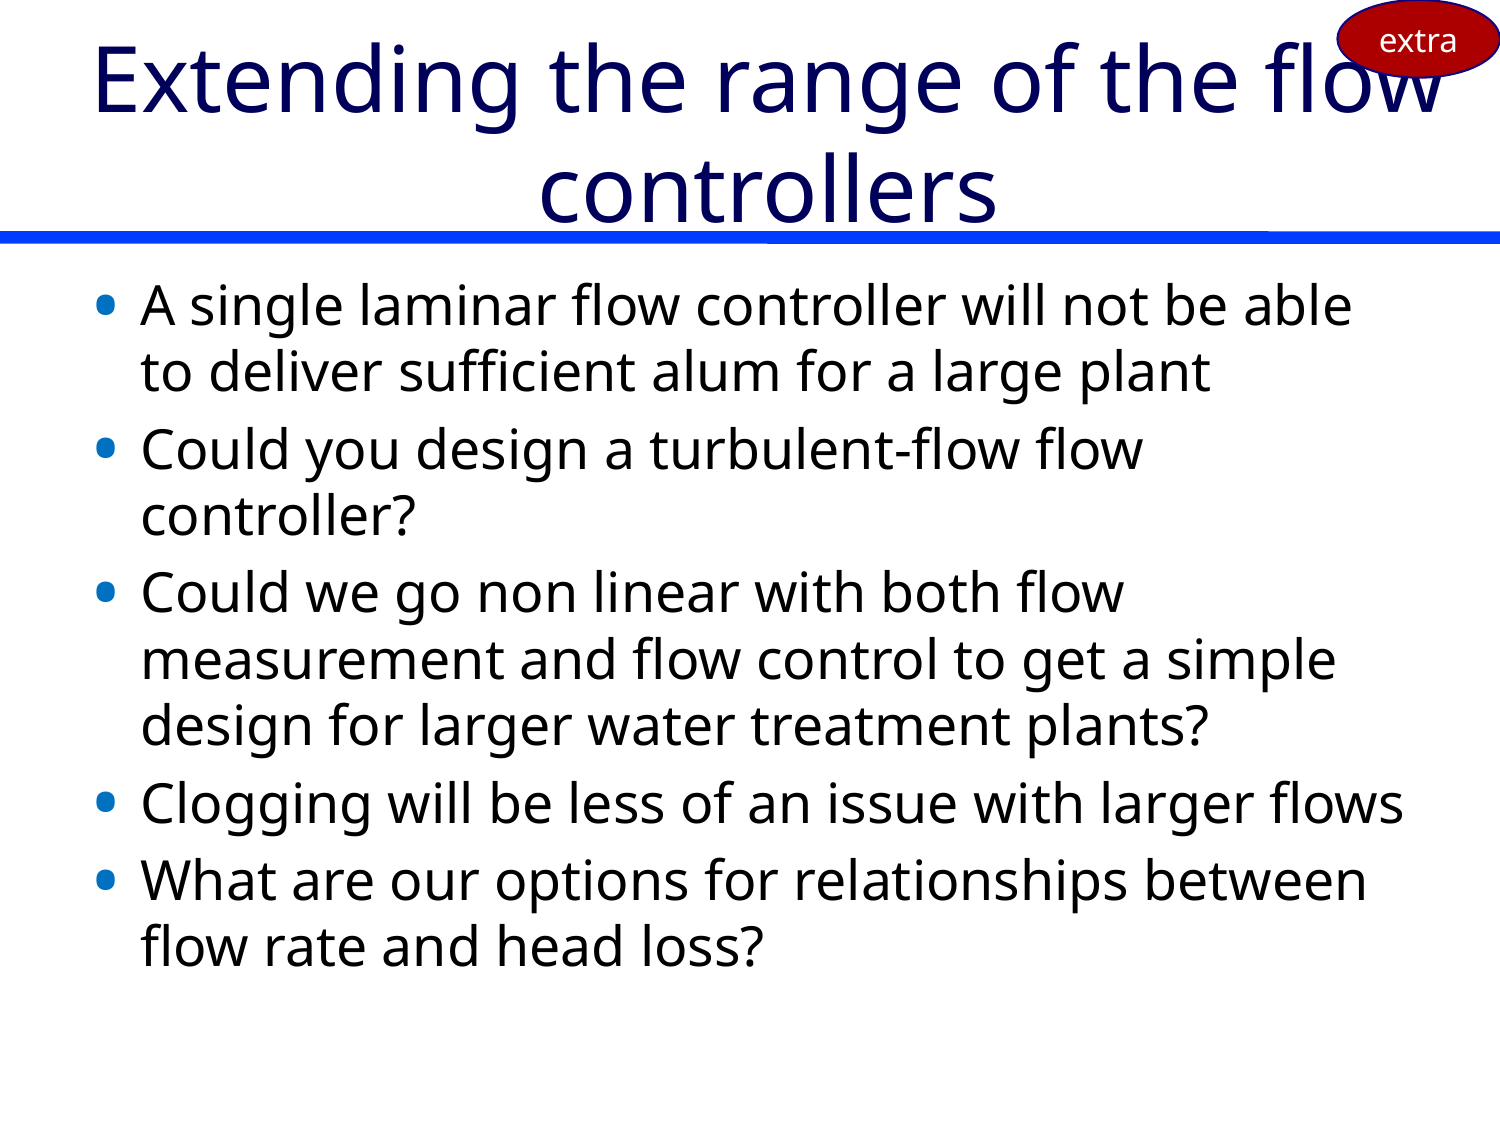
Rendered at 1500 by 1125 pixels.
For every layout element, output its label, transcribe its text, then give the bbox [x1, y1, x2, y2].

list A single laminar flow controller will not be able to deliver sufficient alum for a large plant Could you design a turbulent-flow flow controller? Could we go non linear with both flow measurement and flow control to get a simple design for larger water treatment plants? Clogging will be less of an issue with larger flows What are our options for relationships between flow rate and head loss? [74, 262, 1426, 1006]
text_box extra [1337, 0, 1500, 78]
title Extending the range of the flow controllers [75, 37, 1463, 225]
